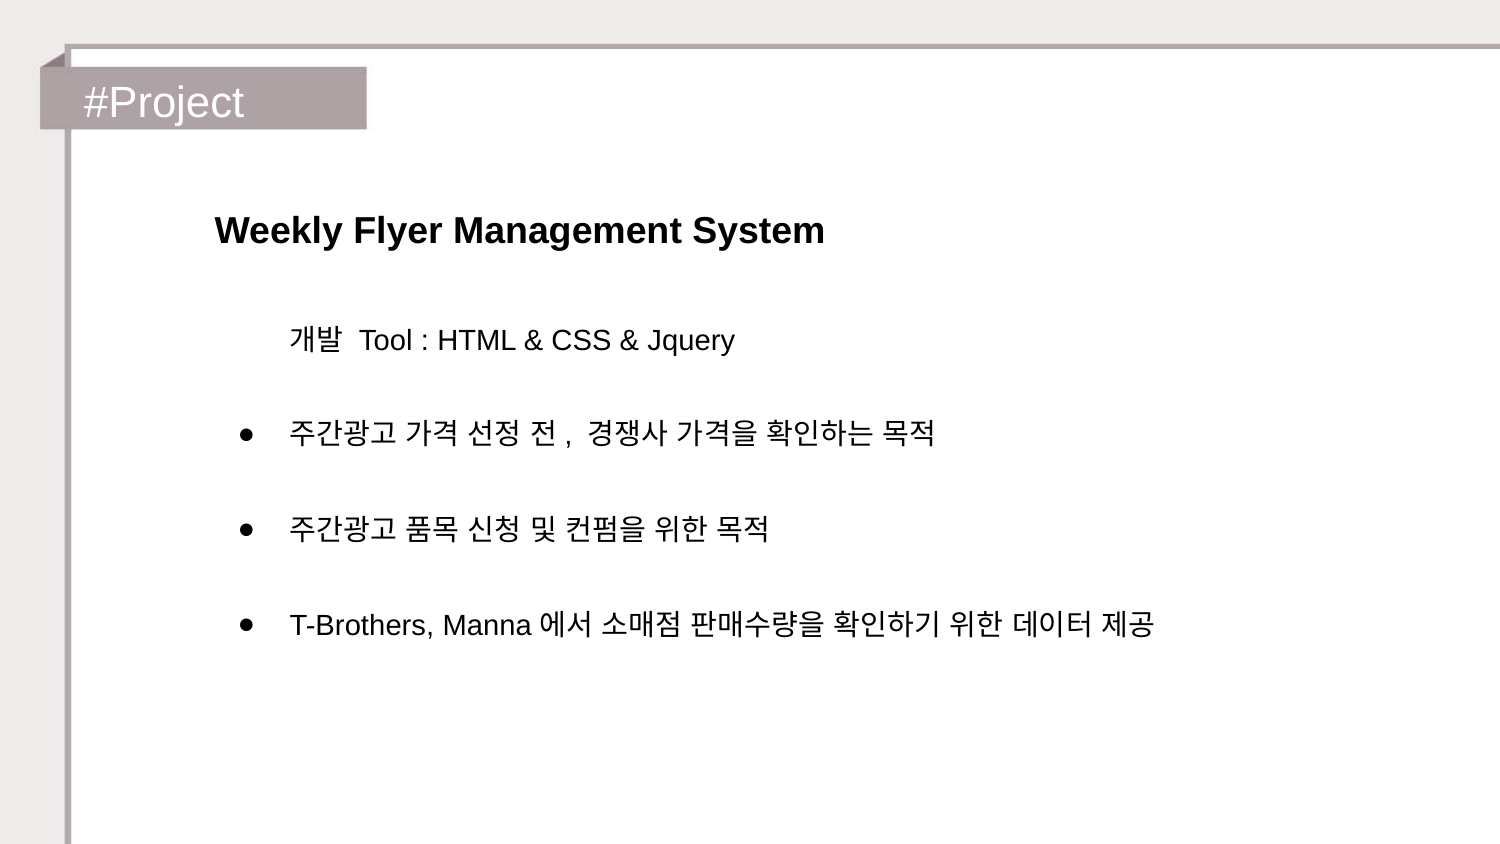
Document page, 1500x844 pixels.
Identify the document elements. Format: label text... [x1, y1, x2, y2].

text_box Weekly Flyer Management System 개발 Tool : HTML & CSS & Jquery 주간광고 가격 선정 전, 경쟁사 가격을 확인하는 목적 주간광고 품목 신청 및 컨펌을 위한 목적 T-Brothers, Manna에서 소매점 판매수량을 확인하기 위한 데이터 제공 [199, 190, 1396, 817]
text_box #Project [71, 59, 381, 115]
picture [0, 0, 1500, 844]
